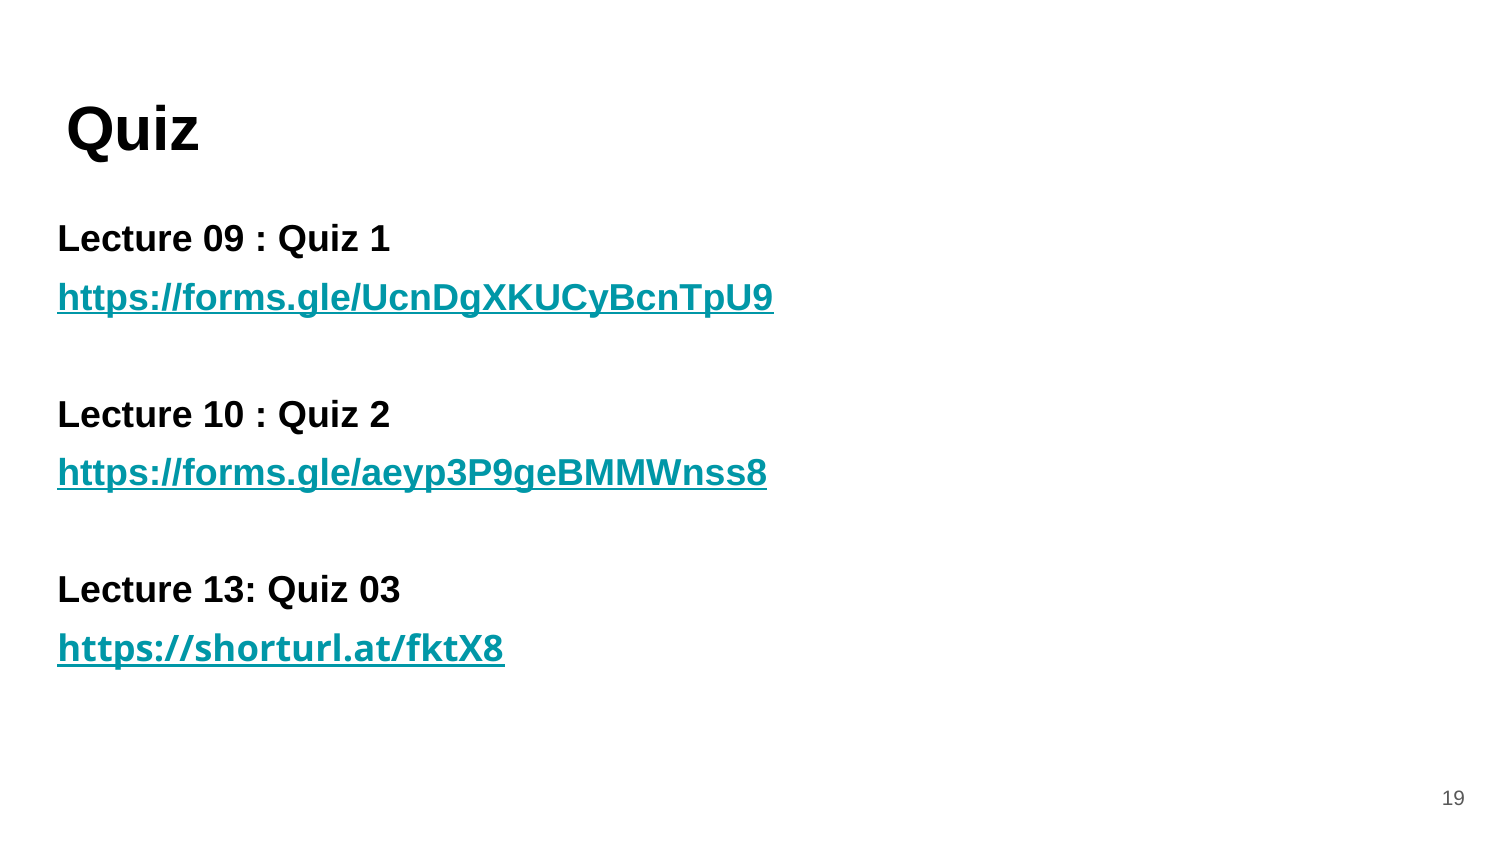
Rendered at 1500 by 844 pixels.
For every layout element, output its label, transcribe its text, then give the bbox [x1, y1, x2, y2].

slide_number ‹#› [1389, 764, 1480, 830]
list Lecture 09 : Quiz 1 https://forms.gle/UcnDgXKUCyBcnTpU9 Lecture 10 : Quiz 2 https://forms.gle/aeyp3P9geBMMWnss8 Lecture 13: Quiz 03 https://shorturl.at/fktX8 [42, 185, 1462, 830]
title Quiz [51, 72, 1449, 167]
